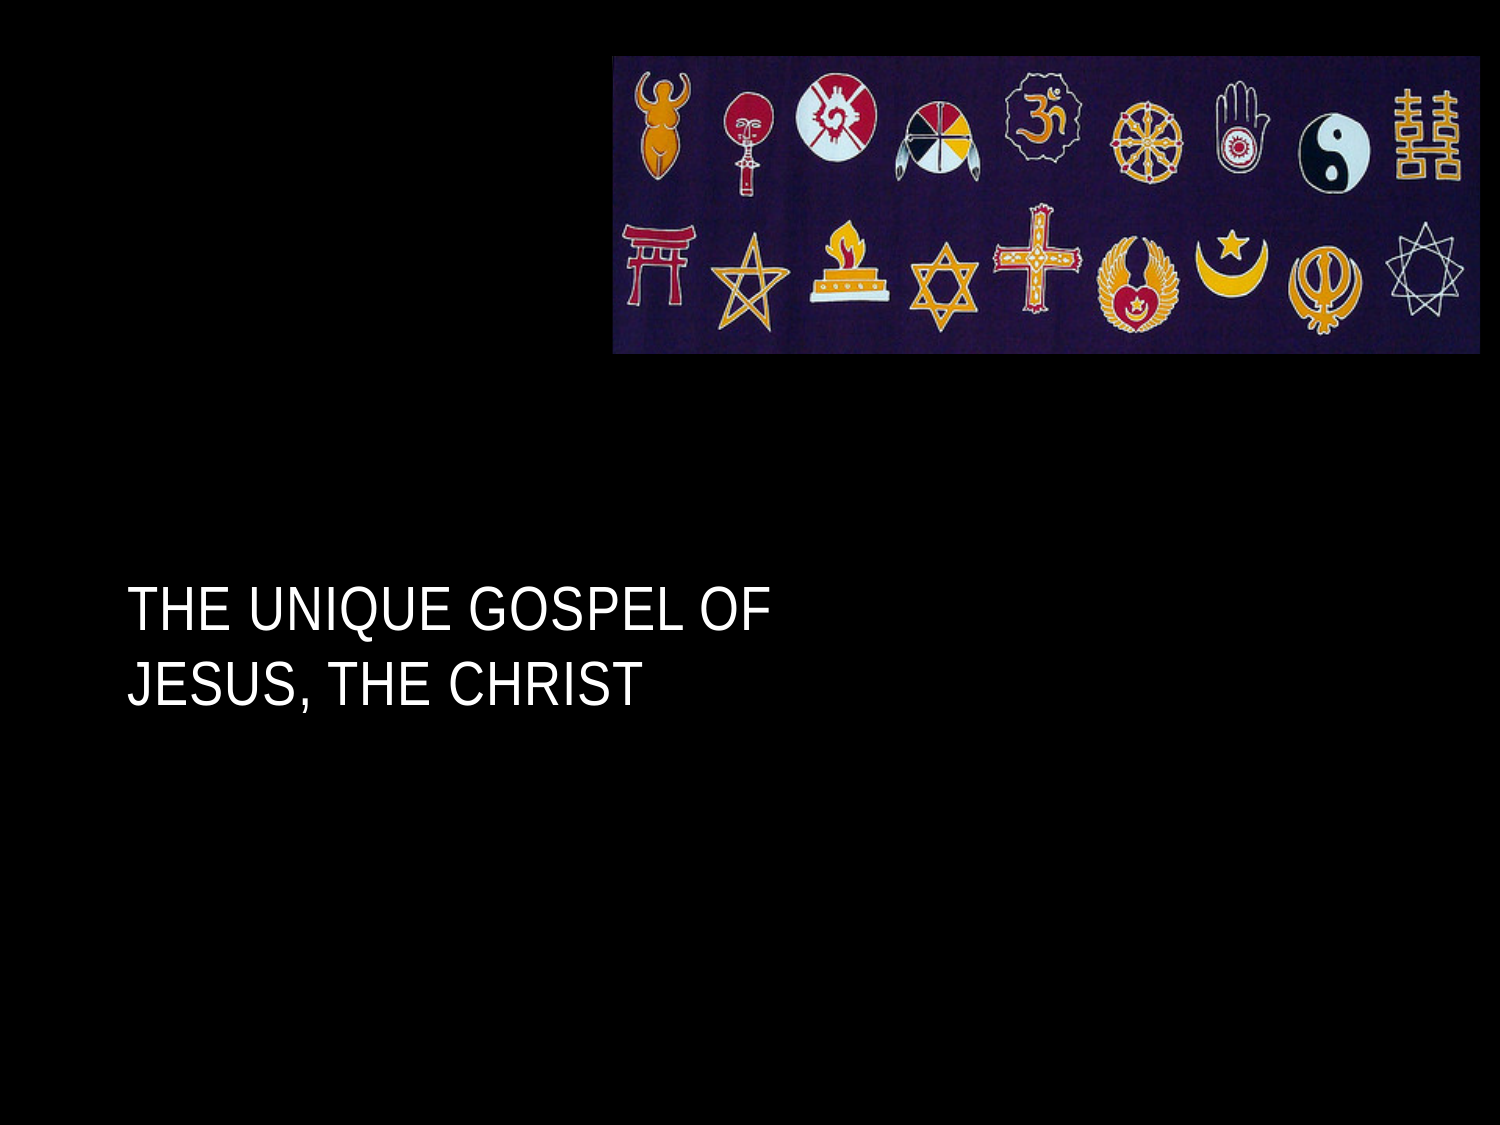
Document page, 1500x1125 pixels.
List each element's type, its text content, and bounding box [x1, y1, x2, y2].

title THE Unique Gospel of Jesus, The Christ [112, 487, 1163, 725]
picture [612, 56, 1481, 355]
